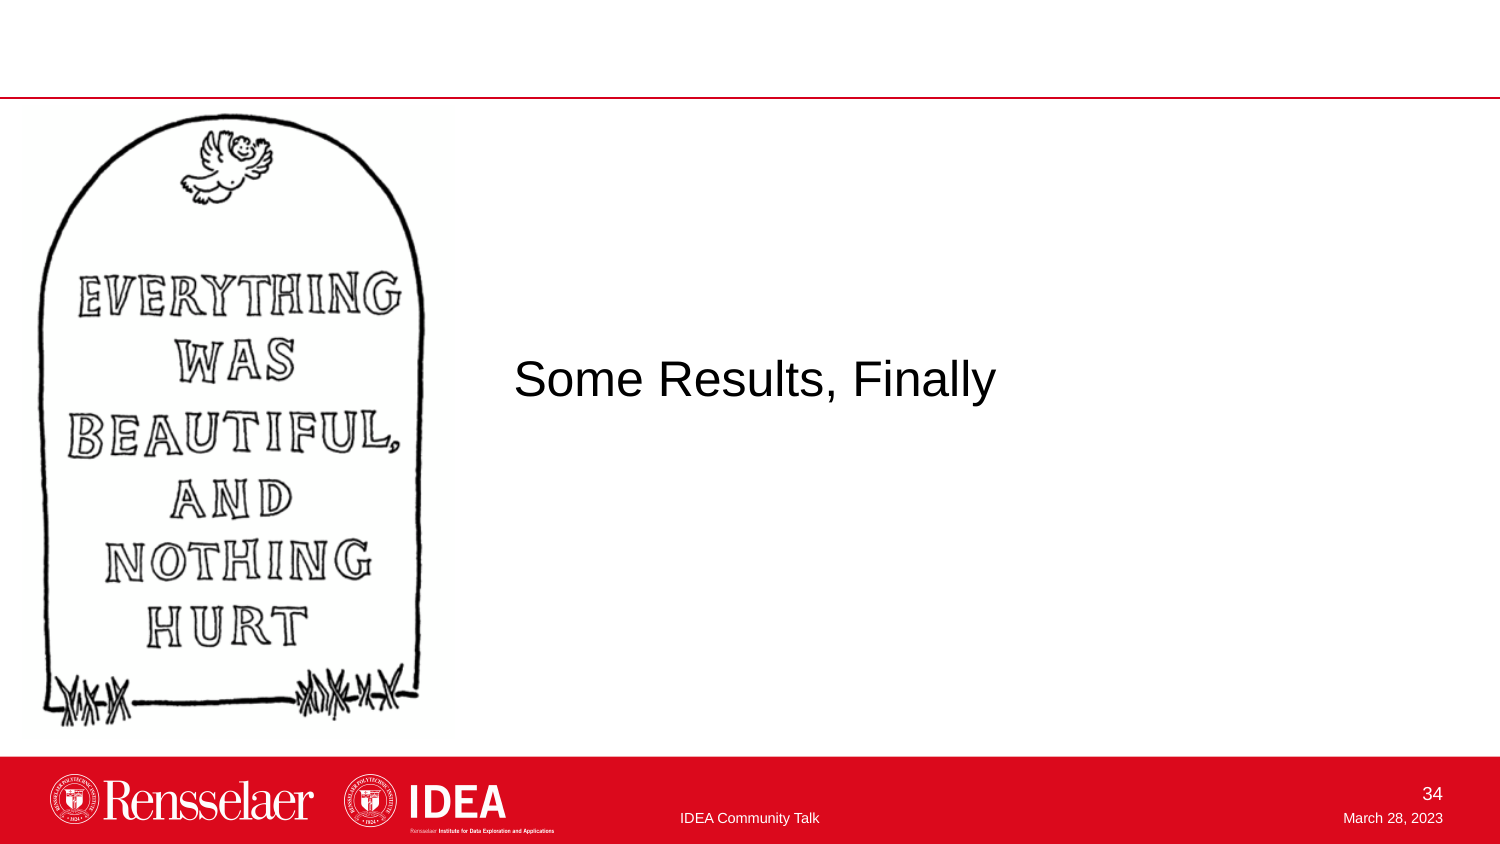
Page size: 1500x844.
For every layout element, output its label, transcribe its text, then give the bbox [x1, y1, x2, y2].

picture [22, 105, 455, 739]
picture [344, 774, 554, 834]
text_box Some Results, Finally [498, 330, 1018, 421]
picture [50, 774, 314, 824]
